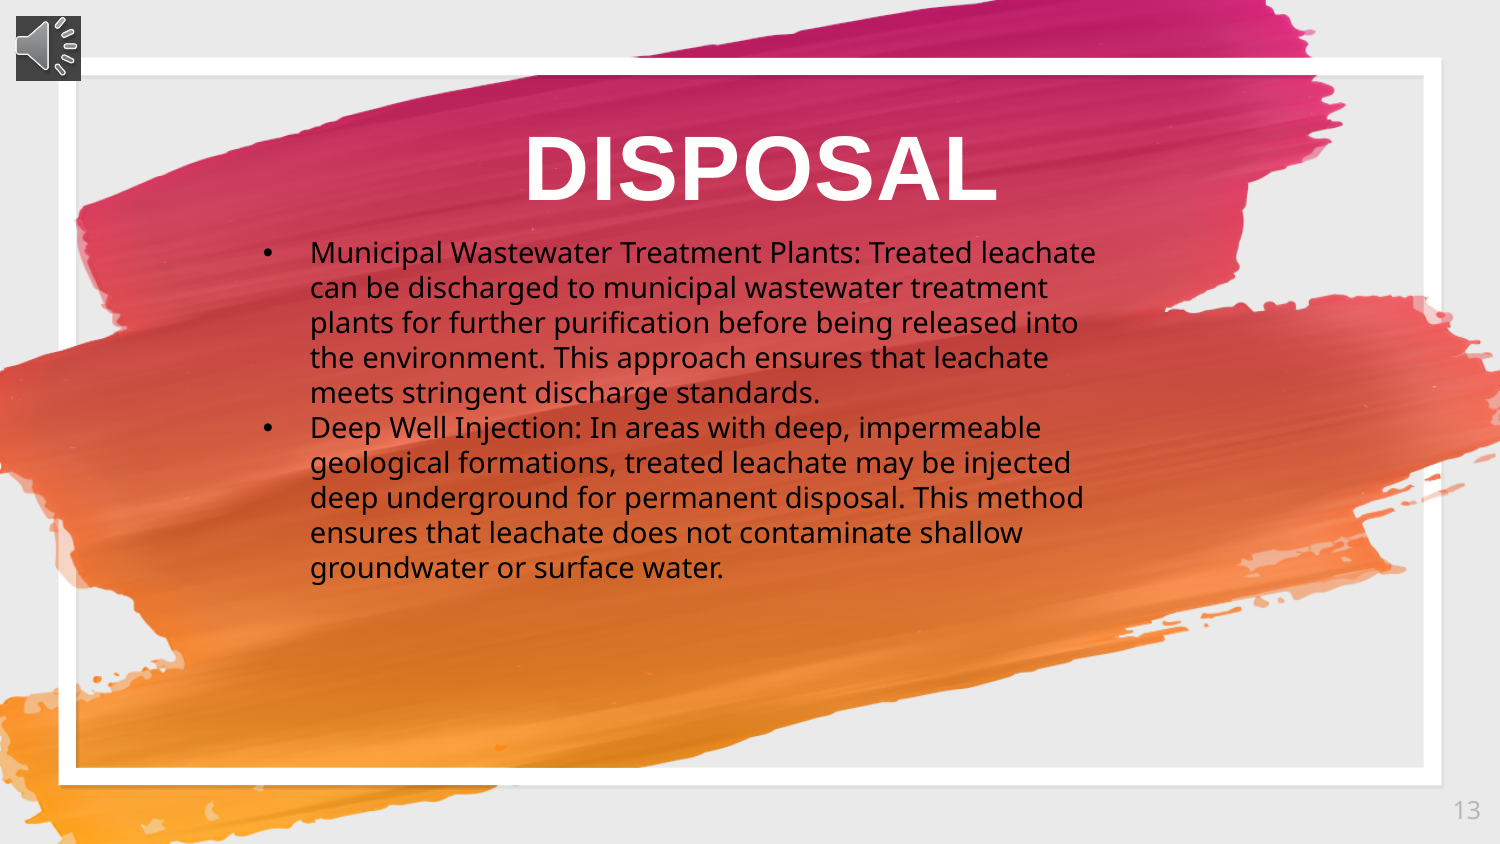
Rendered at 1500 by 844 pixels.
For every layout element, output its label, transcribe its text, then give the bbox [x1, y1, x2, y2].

slide_number 13 [1391, 779, 1482, 844]
text_box DISPOSAL [508, 100, 1016, 226]
picture [0, 0, 1500, 844]
text_box Municipal Wastewater Treatment Plants: Treated leachate can be discharged to municipal wastewater treatment plants for further purification before being released into the environment. This approach ensures that leachate meets stringent discharge standards. Deep Well Injection: In areas with deep, impermeable geological formations, treated leachate may be injected deep underground for permanent disposal. This method ensures that leachate does not contaminate shallow groundwater or surface water. [248, 227, 1144, 592]
